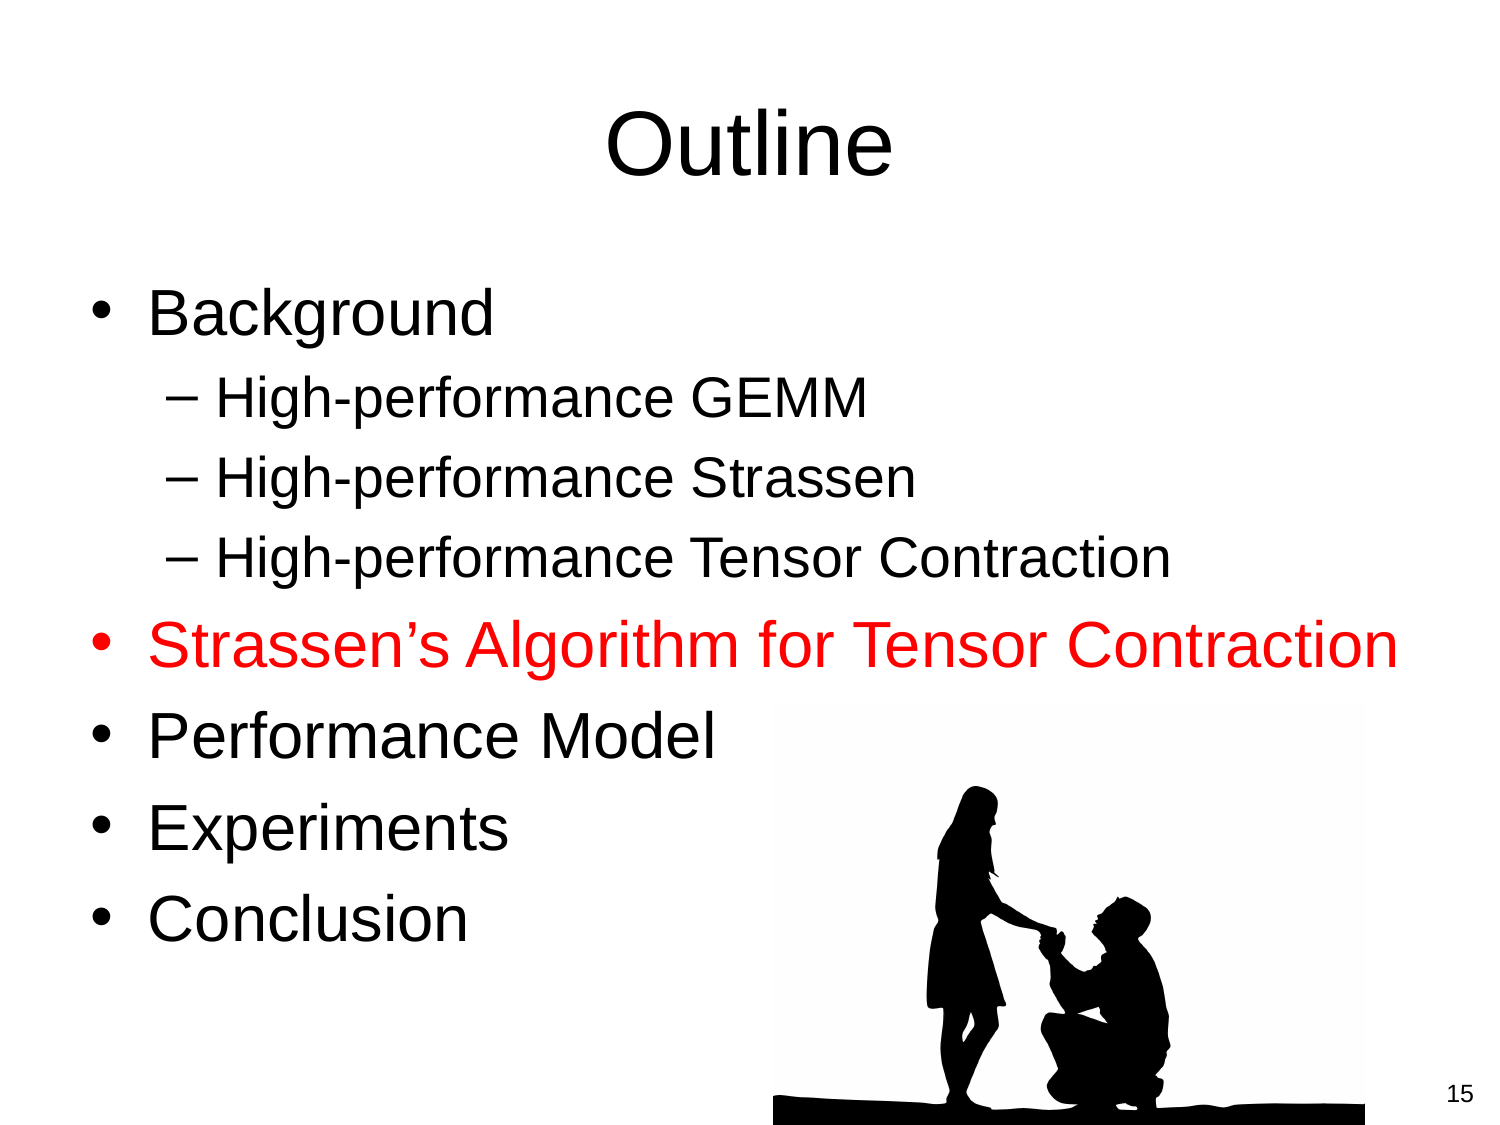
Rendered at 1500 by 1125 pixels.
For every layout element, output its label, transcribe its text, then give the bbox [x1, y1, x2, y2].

picture [772, 705, 1365, 1125]
list Background High-performance GEMM High-performance Strassen High-performance Tensor Contraction Strassen’s Algorithm for Tensor Contraction Performance Model Experiments Conclusion [75, 262, 1425, 1005]
slide_number 15 [1369, 1062, 1490, 1123]
title Outline [75, 45, 1425, 233]
